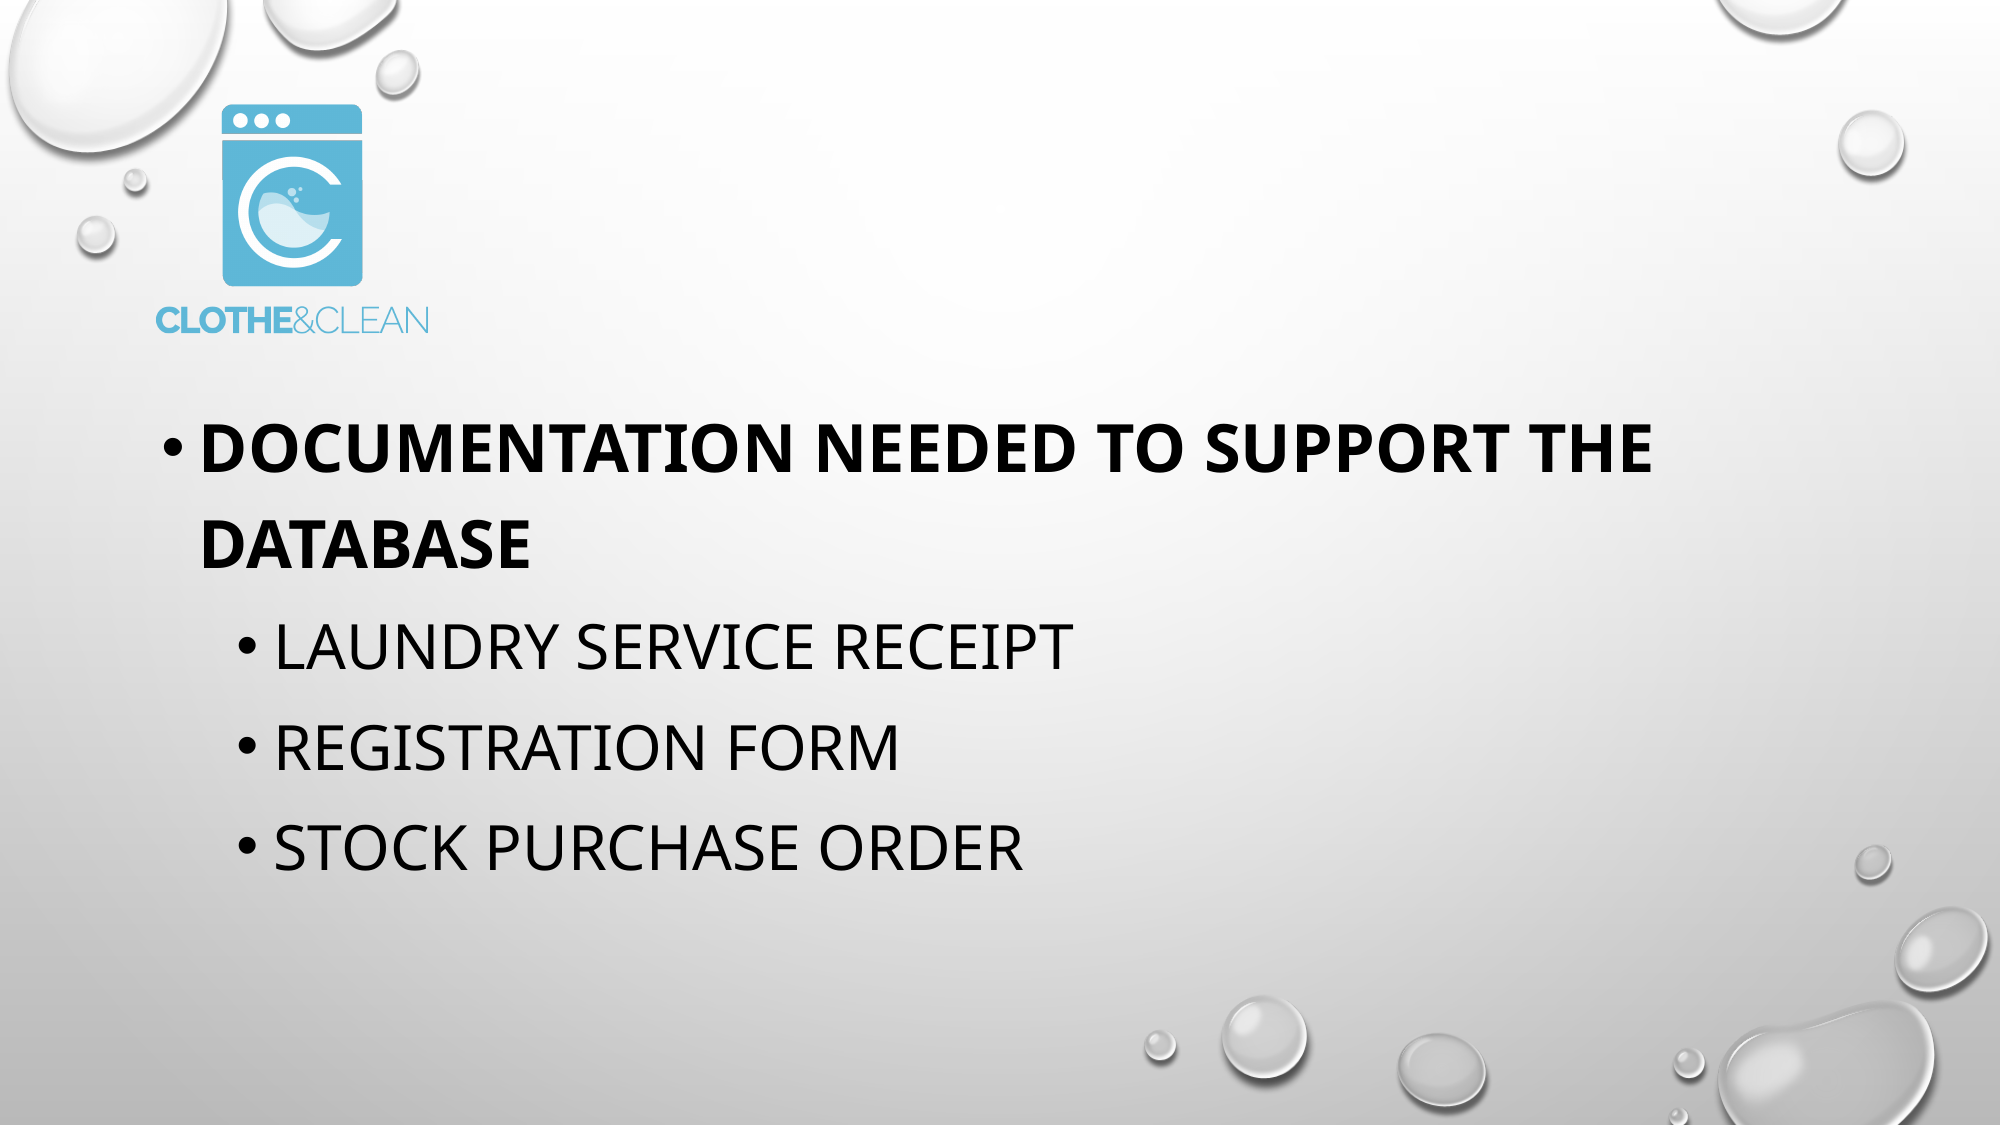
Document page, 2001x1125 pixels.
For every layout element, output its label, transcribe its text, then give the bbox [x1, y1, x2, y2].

picture [0, 0, 2000, 1125]
text_box Documentation Needed to Support The Database Laundry service receipt Registration form Stock purchase order [146, 382, 1847, 944]
